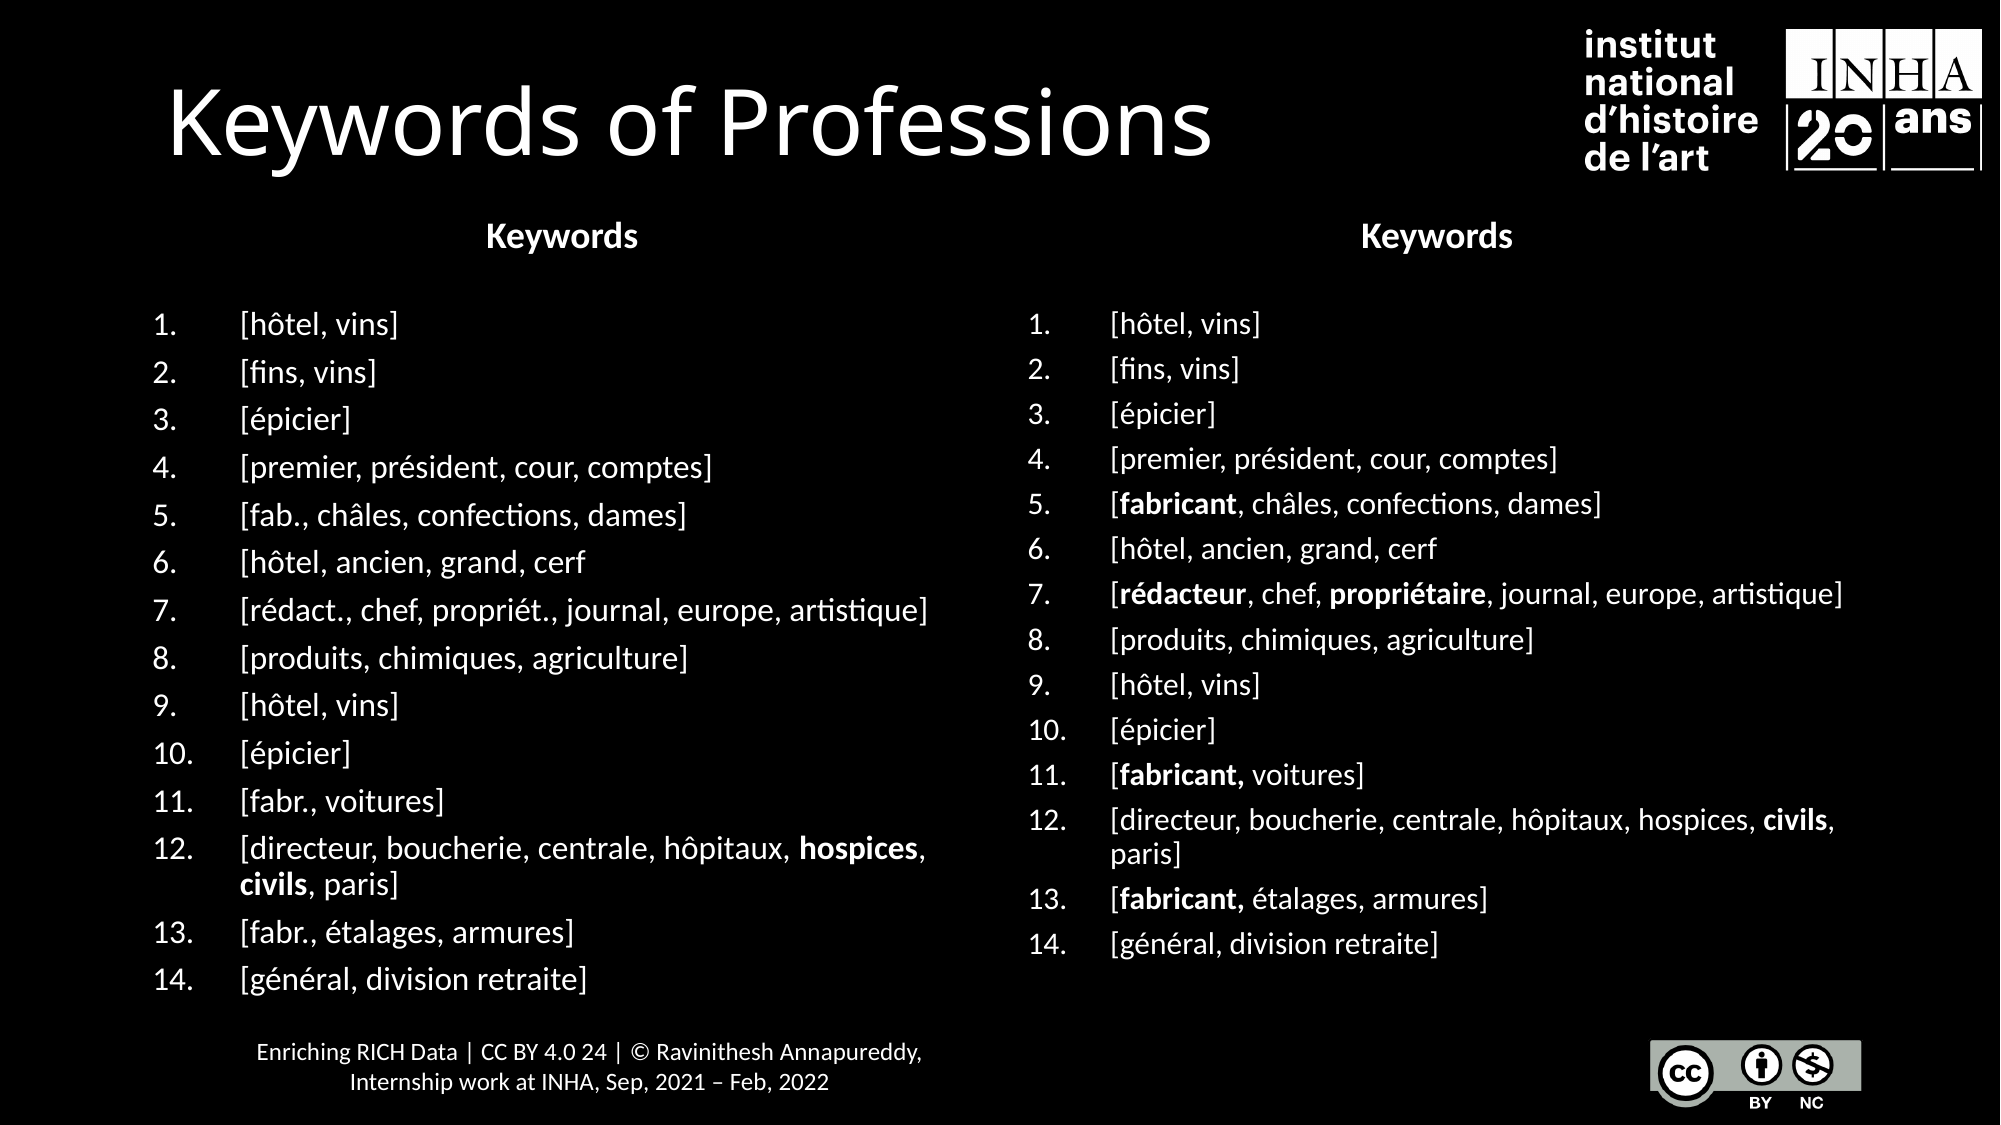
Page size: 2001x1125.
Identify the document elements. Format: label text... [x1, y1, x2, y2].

list [hôtel, vins] [fins, vins] [épicier] [premier, président, cour, comptes] [fabricant, châles, confections, dames] [hôtel, ancien, grand, cerf [rédacteur, chef, propriétaire, journal, europe, artistique] [produits, chimiques, agriculture] [hôtel, vins] [épicier] [fabricant, voitures] [directeur, boucherie, centrale, hôpitaux, hospices, civils, paris] [fabricant, étalages, armures] [général, division retraite] [1012, 299, 1863, 1014]
text_box Keywords [1012, 203, 1863, 264]
text_box Keywords [137, 203, 988, 264]
footer Enriching RICH Data | CC BY 4.0 24 | © Ravinithesh Annapureddy, Internship work at INHA, Sep, 2021 – Feb, 2022 [137, 1035, 1043, 1096]
title Keywords of Professions [150, 16, 1875, 235]
picture [1648, 1038, 1863, 1113]
list [hôtel, vins] [fins, vins] [épicier] [premier, président, cour, comptes] [fab., châles, confections, dames] [hôtel, ancien, grand, cerf [rédact., chef, propriét., journal, europe, artistique] [produits, chimiques, agriculture] [hôtel, vins] [épicier] [fabr., voitures] [directeur, boucherie, centrale, hôpitaux, hospices, civils, paris] [fabr., étalages, armures] [général, division retraite] [137, 299, 988, 1014]
picture [1875, 29, 1982, 171]
